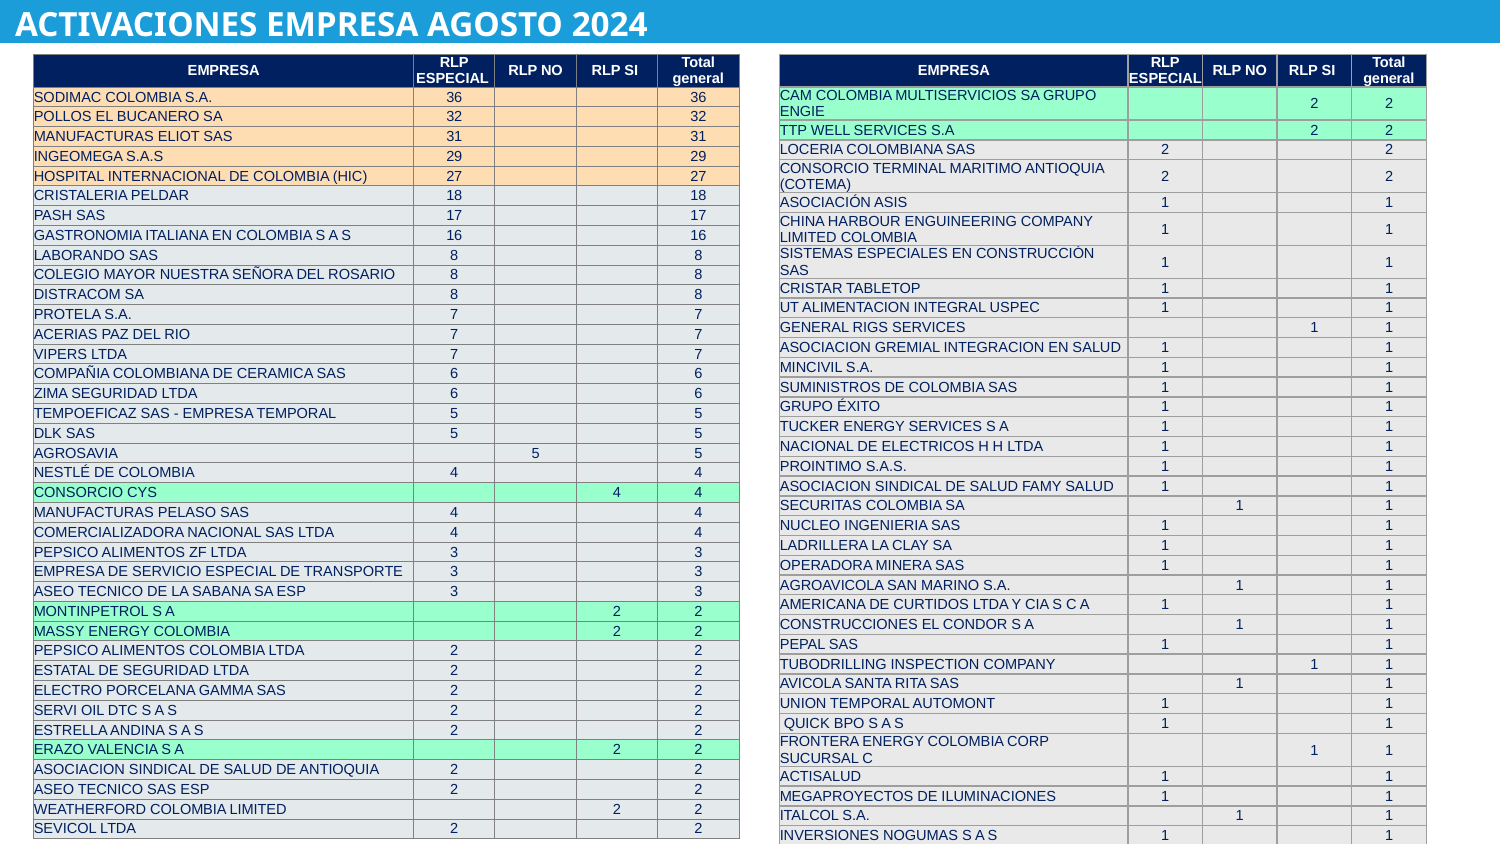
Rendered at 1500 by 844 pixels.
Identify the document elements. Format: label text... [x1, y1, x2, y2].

table_cell [1203, 516, 1276, 535]
table_cell 2 [658, 602, 739, 621]
table_cell CONSORCIO TERMINAL MARITIMO ANTIOQUIA (COTEMA) [780, 160, 1127, 192]
table_cell 5 [414, 404, 494, 423]
table_cell 36 [414, 88, 494, 106]
table_cell [1203, 536, 1276, 555]
table_cell [1278, 615, 1351, 634]
table_cell 2 [414, 820, 494, 838]
table_cell [1203, 437, 1276, 456]
table_cell [1203, 714, 1276, 733]
table_cell 1 [1129, 556, 1202, 574]
table_header Total general [1352, 55, 1426, 86]
table_cell [577, 661, 657, 680]
table_cell 1 [1129, 213, 1202, 245]
table_header RLP ESPECIAL [414, 55, 494, 87]
table_cell DISTRACOM SA [34, 285, 413, 304]
table_cell 1 [1203, 675, 1276, 693]
table_cell CONSTRUCCIONES EL CONDOR S A [780, 615, 1127, 634]
table_cell 1 [1129, 516, 1202, 535]
table_cell [577, 266, 657, 284]
table_cell 5 [658, 444, 739, 462]
table_cell 2 [658, 661, 739, 680]
table_cell 1 [1129, 787, 1202, 805]
table_cell 6 [658, 364, 739, 383]
table_cell [495, 226, 576, 245]
table_cell [1203, 141, 1276, 159]
table_cell 1 [1129, 417, 1202, 436]
table_cell MANUFACTURAS ELIOT SAS [34, 127, 413, 146]
table_cell DLK SAS [34, 424, 413, 443]
table_cell 8 [658, 285, 739, 304]
table_cell 2 [1352, 88, 1426, 119]
table_cell VIPERS LTDA [34, 345, 413, 363]
table_cell 5 [414, 424, 494, 443]
table_cell [577, 404, 657, 423]
table_cell [577, 364, 657, 383]
table_cell 1 [1352, 556, 1426, 574]
table_cell 2 [1352, 141, 1426, 159]
table_cell [495, 543, 576, 561]
table_cell INVERSIONES NOGUMAS S A S [780, 826, 1127, 844]
table_header EMPRESA [34, 55, 413, 87]
table_cell 1 [1278, 655, 1351, 673]
table_cell [577, 641, 657, 660]
table_cell 7 [414, 325, 494, 344]
table_cell [495, 800, 576, 819]
table_cell [577, 167, 657, 185]
table_cell [1129, 318, 1202, 337]
table_cell 4 [658, 523, 739, 542]
table_cell [414, 483, 494, 502]
table_cell [1203, 88, 1276, 119]
table_cell [495, 345, 576, 363]
table_cell [495, 622, 576, 640]
table_cell [1129, 121, 1202, 139]
table_cell 1 [1129, 457, 1202, 475]
table_cell 1 [1129, 635, 1202, 653]
table_cell [577, 246, 657, 265]
table_cell 1 [1352, 787, 1426, 805]
table_cell PROTELA S.A. [34, 305, 413, 324]
table_cell 4 [577, 483, 657, 502]
table_cell 1 [1352, 378, 1426, 396]
table_header RLP NO [1203, 55, 1276, 86]
table_cell [577, 226, 657, 245]
table_cell [495, 266, 576, 284]
table_cell 7 [658, 325, 739, 344]
table_cell 4 [658, 483, 739, 502]
table_cell 2 [577, 602, 657, 621]
table_cell [414, 800, 494, 819]
table_cell 32 [658, 107, 739, 126]
table_cell 2 [658, 641, 739, 660]
table_cell ASEO TECNICO DE LA SABANA SA ESP [34, 582, 413, 601]
table_cell 4 [414, 463, 494, 482]
table_cell [495, 305, 576, 324]
table_cell 18 [414, 186, 494, 205]
table_cell [495, 147, 576, 166]
table_cell LABORANDO SAS [34, 246, 413, 265]
table_cell [1129, 655, 1202, 673]
table_cell GENERAL RIGS SERVICES [780, 318, 1127, 337]
table_cell [1278, 417, 1351, 436]
table_cell 1 [1203, 576, 1276, 594]
table_cell [1278, 714, 1351, 733]
table_cell [1203, 358, 1276, 376]
table_cell [1203, 279, 1276, 297]
table_cell [1203, 121, 1276, 139]
table_cell [414, 622, 494, 640]
table_cell 2 [1352, 160, 1426, 192]
table_cell 5 [658, 424, 739, 443]
table_cell NACIONAL DE ELECTRICOS H H LTDA [780, 437, 1127, 456]
table_cell [1278, 556, 1351, 574]
table_cell 29 [414, 147, 494, 166]
table_cell 1 [1352, 417, 1426, 436]
table_cell TEMPOEFICAZ SAS - EMPRESA TEMPORAL [34, 404, 413, 423]
table_cell [1129, 88, 1202, 119]
table_cell [495, 721, 576, 739]
table_cell ASOCIACIÓN ASIS [780, 193, 1127, 212]
table_cell [1129, 675, 1202, 693]
table_cell [1278, 246, 1351, 278]
table_cell 3 [658, 562, 739, 581]
table_cell 31 [658, 127, 739, 146]
table_cell 7 [658, 345, 739, 363]
table_cell [1278, 457, 1351, 475]
table_cell ESTATAL DE SEGURIDAD LTDA [34, 661, 413, 680]
table_cell 3 [414, 562, 494, 581]
table_cell [577, 523, 657, 542]
table_cell 2 [1129, 160, 1202, 192]
table_cell [1203, 477, 1276, 495]
table_cell 8 [658, 266, 739, 284]
table_cell [1203, 417, 1276, 436]
table_cell 1 [1352, 246, 1426, 278]
table_cell 6 [414, 384, 494, 403]
table_cell [1278, 279, 1351, 297]
table_cell 16 [414, 226, 494, 245]
table_cell 32 [414, 107, 494, 126]
table_cell [1129, 807, 1202, 825]
table_cell [495, 384, 576, 403]
table_cell SERVI OIL DTC S A S [34, 701, 413, 720]
table_cell [577, 127, 657, 146]
table_cell [577, 543, 657, 561]
table_cell [414, 602, 494, 621]
table_cell 1 [1129, 437, 1202, 456]
table_cell 4 [414, 503, 494, 522]
table_cell 2 [1352, 121, 1426, 139]
table_cell [495, 523, 576, 542]
table_cell [1203, 734, 1276, 766]
table_cell PROINTIMO S.A.S. [780, 457, 1127, 475]
table_cell [577, 463, 657, 482]
table_cell [577, 305, 657, 324]
table_cell [1278, 193, 1351, 212]
table_cell 1 [1352, 595, 1426, 614]
list ACTIVACIONES EMPRESA AGOSTO 2024 [0, 0, 1500, 43]
table_cell MANUFACTURAS PELASO SAS [34, 503, 413, 522]
table_cell 2 [1278, 121, 1351, 139]
table_cell [1278, 299, 1351, 317]
table_cell [1278, 160, 1351, 192]
table_cell [495, 760, 576, 779]
table_cell [1278, 141, 1351, 159]
table_cell NESTLÉ DE COLOMBIA [34, 463, 413, 482]
table_cell CAM COLOMBIA MULTISERVICIOS SA GRUPO ENGIE [780, 88, 1127, 119]
table_cell 4 [414, 523, 494, 542]
table_cell ASOCIACION GREMIAL INTEGRACION EN SALUD [780, 338, 1127, 357]
table_cell 1 [1352, 694, 1426, 713]
table_cell 2 [658, 760, 739, 779]
table_cell [1203, 655, 1276, 673]
table_cell [414, 740, 494, 759]
table_cell [495, 780, 576, 799]
table_cell 29 [658, 147, 739, 166]
table_cell 1 [1352, 714, 1426, 733]
table_cell 2 [658, 820, 739, 838]
table_cell [495, 701, 576, 720]
table_cell [1278, 477, 1351, 495]
table_cell [577, 107, 657, 126]
table_cell 3 [414, 543, 494, 561]
table_cell MINCIVIL S.A. [780, 358, 1127, 376]
table_cell 1 [1352, 807, 1426, 825]
table_cell 1 [1203, 615, 1276, 634]
table_cell [1278, 826, 1351, 844]
table_cell [1278, 437, 1351, 456]
table_cell UT ALIMENTACION INTEGRAL USPEC [780, 299, 1127, 317]
table_cell 1 [1352, 457, 1426, 475]
table_cell [1203, 767, 1276, 785]
table_cell 2 [1129, 141, 1202, 159]
table_cell AGROSAVIA [34, 444, 413, 462]
table_cell [577, 186, 657, 205]
table_cell [1278, 787, 1351, 805]
table_cell 8 [414, 285, 494, 304]
table_header RLP SI [1278, 55, 1351, 86]
table_cell 1 [1352, 826, 1426, 844]
table_cell [1278, 807, 1351, 825]
table_cell [495, 681, 576, 700]
table_cell 1 [1352, 437, 1426, 456]
table_cell [495, 424, 576, 443]
table_cell [495, 503, 576, 522]
table_cell [495, 285, 576, 304]
table_cell 1 [1129, 378, 1202, 396]
table_cell [495, 167, 576, 185]
table_cell 2 [658, 740, 739, 759]
table_cell 1 [1352, 536, 1426, 555]
table_cell 16 [658, 226, 739, 245]
table_header Total general [658, 55, 739, 87]
table_cell 1 [1129, 767, 1202, 785]
table_cell 1 [1352, 193, 1426, 212]
table_cell 1 [1278, 318, 1351, 337]
table_header RLP SI [577, 55, 657, 87]
table_cell [495, 364, 576, 383]
table_cell [577, 88, 657, 106]
table_cell SEVICOL LTDA [34, 820, 413, 838]
table_cell 1 [1129, 477, 1202, 495]
table_cell WEATHERFORD COLOMBIA LIMITED [34, 800, 413, 819]
table_cell [1278, 675, 1351, 693]
table_cell [495, 404, 576, 423]
table_cell 1 [1352, 338, 1426, 357]
table_cell 7 [414, 305, 494, 324]
table_cell 1 [1129, 193, 1202, 212]
table_cell [1203, 318, 1276, 337]
table_cell [1278, 767, 1351, 785]
table_cell TTP WELL SERVICES S.A [780, 121, 1127, 139]
table_cell 36 [658, 88, 739, 106]
table_cell 18 [658, 186, 739, 205]
table_cell SECURITAS COLOMBIA SA [780, 497, 1127, 515]
table_cell 1 [1203, 807, 1276, 825]
table_cell TUBODRILLING INSPECTION COMPANY [780, 655, 1127, 673]
table_cell UNION TEMPORAL AUTOMONT [780, 694, 1127, 713]
table_cell 2 [414, 780, 494, 799]
table_cell 3 [658, 543, 739, 561]
table_cell POLLOS EL BUCANERO SA [34, 107, 413, 126]
table_cell 2 [1278, 88, 1351, 119]
table_cell 1 [1129, 358, 1202, 376]
table_cell LOCERIA COLOMBIANA SAS [780, 141, 1127, 159]
table_cell 8 [414, 266, 494, 284]
table_cell 2 [414, 701, 494, 720]
table_cell 1 [1129, 826, 1202, 844]
table_cell 1 [1352, 516, 1426, 535]
table_cell [1278, 378, 1351, 396]
table_cell 1 [1352, 635, 1426, 653]
table_cell 8 [658, 246, 739, 265]
table_cell [1129, 615, 1202, 634]
table_cell AGROAVICOLA SAN MARINO S.A. [780, 576, 1127, 594]
table_cell 2 [414, 760, 494, 779]
table_cell 1 [1352, 213, 1426, 245]
table_cell [1203, 299, 1276, 317]
table_cell [1129, 734, 1202, 766]
table_cell ASOCIACION SINDICAL DE SALUD FAMY SALUD [780, 477, 1127, 495]
table_cell [1203, 556, 1276, 574]
table_cell [495, 820, 576, 838]
table_cell [495, 562, 576, 581]
table_cell [577, 444, 657, 462]
table_cell SISTEMAS ESPECIALES EN CONSTRUCCIÓN SAS [780, 246, 1127, 278]
table_cell [577, 582, 657, 601]
table_cell ESTRELLA ANDINA S A S [34, 721, 413, 739]
table_cell ASOCIACION SINDICAL DE SALUD DE ANTIOQUIA [34, 760, 413, 779]
table_cell COMPAÑIA COLOMBIANA DE CERAMICA SAS [34, 364, 413, 383]
table_cell [1203, 338, 1276, 357]
table_cell 1 [1203, 497, 1276, 515]
table_cell 1 [1352, 477, 1426, 495]
table_cell ELECTRO PORCELANA GAMMA SAS [34, 681, 413, 700]
table_cell 1 [1352, 279, 1426, 297]
table_cell 2 [658, 622, 739, 640]
table_cell EMPRESA DE SERVICIO ESPECIAL DE TRANSPORTE [34, 562, 413, 581]
table_cell [577, 701, 657, 720]
table_cell 1 [1352, 576, 1426, 594]
table_cell COMERCIALIZADORA NACIONAL SAS LTDA [34, 523, 413, 542]
table_cell QUICK BPO S A S [780, 714, 1127, 733]
table_cell PEPAL SAS [780, 635, 1127, 653]
table_cell 6 [414, 364, 494, 383]
table_cell ACERIAS PAZ DEL RIO [34, 325, 413, 344]
table_cell [1129, 497, 1202, 515]
table_cell [1278, 694, 1351, 713]
table_cell 27 [658, 167, 739, 185]
table_cell SUMINISTROS DE COLOMBIA SAS [780, 378, 1127, 396]
table_cell 5 [495, 444, 576, 462]
table_cell [577, 345, 657, 363]
table_cell 6 [658, 384, 739, 403]
table_cell 31 [414, 127, 494, 146]
table_cell [1129, 576, 1202, 594]
table_cell ZIMA SEGURIDAD LTDA [34, 384, 413, 403]
table_cell 1 [1278, 734, 1351, 766]
table_cell 3 [414, 582, 494, 601]
table_cell [577, 503, 657, 522]
table_cell 1 [1352, 497, 1426, 515]
table_cell [414, 444, 494, 462]
table_cell [1203, 595, 1276, 614]
table_cell 1 [1129, 694, 1202, 713]
table_cell [495, 463, 576, 482]
table_cell 2 [414, 661, 494, 680]
table_cell 2 [658, 721, 739, 739]
table_cell SODIMAC COLOMBIA S.A. [34, 88, 413, 106]
table_cell 7 [658, 305, 739, 324]
table_cell [495, 582, 576, 601]
table_cell 27 [414, 167, 494, 185]
table_cell 2 [658, 681, 739, 700]
table_cell 1 [1129, 595, 1202, 614]
table_cell 1 [1352, 615, 1426, 634]
table_cell [577, 325, 657, 344]
table_cell 2 [658, 701, 739, 720]
table_cell [495, 88, 576, 106]
table_cell 2 [577, 740, 657, 759]
table_cell 8 [414, 246, 494, 265]
table_cell 2 [658, 780, 739, 799]
table_cell [495, 641, 576, 660]
table_cell [1278, 398, 1351, 416]
table_cell 2 [658, 800, 739, 819]
table_cell [1278, 338, 1351, 357]
table_cell 1 [1352, 655, 1426, 673]
table_cell [1278, 358, 1351, 376]
table_cell 1 [1129, 338, 1202, 357]
table_cell 17 [414, 206, 494, 225]
table_cell ITALCOL S.A. [780, 807, 1127, 825]
table_cell ERAZO VALENCIA S A [34, 740, 413, 759]
table_cell AMERICANA DE CURTIDOS LTDA Y CIA S C A [780, 595, 1127, 614]
table_cell AVICOLA SANTA RITA SAS [780, 675, 1127, 693]
table_cell [577, 147, 657, 166]
table_cell [495, 740, 576, 759]
table_cell [1278, 635, 1351, 653]
table_cell 1 [1352, 767, 1426, 785]
table_cell [1278, 516, 1351, 535]
table_cell LADRILLERA LA CLAY SA [780, 536, 1127, 555]
table_cell 1 [1129, 536, 1202, 555]
table_cell [1203, 160, 1276, 192]
table_cell PEPSICO ALIMENTOS ZF LTDA [34, 543, 413, 561]
table_cell [577, 384, 657, 403]
table_cell [495, 127, 576, 146]
table_cell [577, 562, 657, 581]
table_header EMPRESA [780, 55, 1127, 86]
table_cell [1203, 213, 1276, 245]
table_cell ACTISALUD [780, 767, 1127, 785]
table_cell [495, 186, 576, 205]
table_cell [577, 285, 657, 304]
table_cell [495, 483, 576, 502]
table_cell 1 [1129, 398, 1202, 416]
table_cell [577, 206, 657, 225]
table_cell [1203, 787, 1276, 805]
table_cell [1278, 595, 1351, 614]
table_cell [1203, 193, 1276, 212]
table_cell [577, 721, 657, 739]
table_cell 1 [1352, 318, 1426, 337]
table_cell 2 [414, 681, 494, 700]
table_cell [577, 780, 657, 799]
table_cell 2 [577, 622, 657, 640]
table_cell INGEOMEGA S.A.S [34, 147, 413, 166]
table_cell [1203, 457, 1276, 475]
table_cell [1203, 378, 1276, 396]
table_cell [495, 107, 576, 126]
table_cell 5 [658, 404, 739, 423]
table_cell 4 [658, 463, 739, 482]
table_cell [1203, 398, 1276, 416]
table_cell COLEGIO MAYOR NUESTRA SEÑORA DEL ROSARIO [34, 266, 413, 284]
table_cell 1 [1352, 675, 1426, 693]
table_cell 2 [577, 800, 657, 819]
table_cell ASEO TECNICO SAS ESP [34, 780, 413, 799]
table_cell [495, 206, 576, 225]
table_header RLP ESPECIAL [1129, 55, 1202, 86]
table_cell 2 [414, 721, 494, 739]
table_cell [577, 424, 657, 443]
table_cell OPERADORA MINERA SAS [780, 556, 1127, 574]
table_cell NUCLEO INGENIERIA SAS [780, 516, 1127, 535]
table_cell [1278, 213, 1351, 245]
table_cell TUCKER ENERGY SERVICES S A [780, 417, 1127, 436]
table_cell PEPSICO ALIMENTOS COLOMBIA LTDA [34, 641, 413, 660]
table_cell MASSY ENERGY COLOMBIA [34, 622, 413, 640]
table_cell [495, 246, 576, 265]
table_cell HOSPITAL INTERNACIONAL DE COLOMBIA (HIC) [34, 167, 413, 185]
table_cell PASH SAS [34, 206, 413, 225]
table_cell [1203, 246, 1276, 278]
table_cell CRISTALERIA PELDAR [34, 186, 413, 205]
table_cell [495, 325, 576, 344]
table_cell 17 [658, 206, 739, 225]
table_cell 1 [1352, 734, 1426, 766]
table_cell 3 [658, 582, 739, 601]
table_cell [1278, 536, 1351, 555]
table_cell [1203, 826, 1276, 844]
table_cell 4 [658, 503, 739, 522]
table_cell CRISTAR TABLETOP [780, 279, 1127, 297]
table_cell MONTINPETROL S A [34, 602, 413, 621]
table_cell [1203, 635, 1276, 653]
table_cell MEGAPROYECTOS DE ILUMINACIONES [780, 787, 1127, 805]
table_cell [495, 661, 576, 680]
table_cell 1 [1129, 299, 1202, 317]
table_cell 7 [414, 345, 494, 363]
table_cell [1203, 694, 1276, 713]
table_cell [577, 681, 657, 700]
table_cell [495, 602, 576, 621]
table_cell 1 [1129, 714, 1202, 733]
table_cell FRONTERA ENERGY COLOMBIA CORP SUCURSAL C [780, 734, 1127, 766]
table_cell CHINA HARBOUR ENGUINEERING COMPANY LIMITED COLOMBIA [780, 213, 1127, 245]
table_cell [1278, 497, 1351, 515]
table_cell 1 [1129, 246, 1202, 278]
table_cell 1 [1352, 358, 1426, 376]
table_cell CONSORCIO CYS [34, 483, 413, 502]
table_cell 1 [1352, 299, 1426, 317]
table_cell GRUPO ÉXITO [780, 398, 1127, 416]
table_cell 1 [1129, 279, 1202, 297]
table_cell [577, 820, 657, 838]
table_cell [1278, 576, 1351, 594]
table_header RLP NO [495, 55, 576, 87]
table_cell 2 [414, 641, 494, 660]
table_cell GASTRONOMIA ITALIANA EN COLOMBIA S A S [34, 226, 413, 245]
table_cell 1 [1352, 398, 1426, 416]
table_cell [577, 760, 657, 779]
